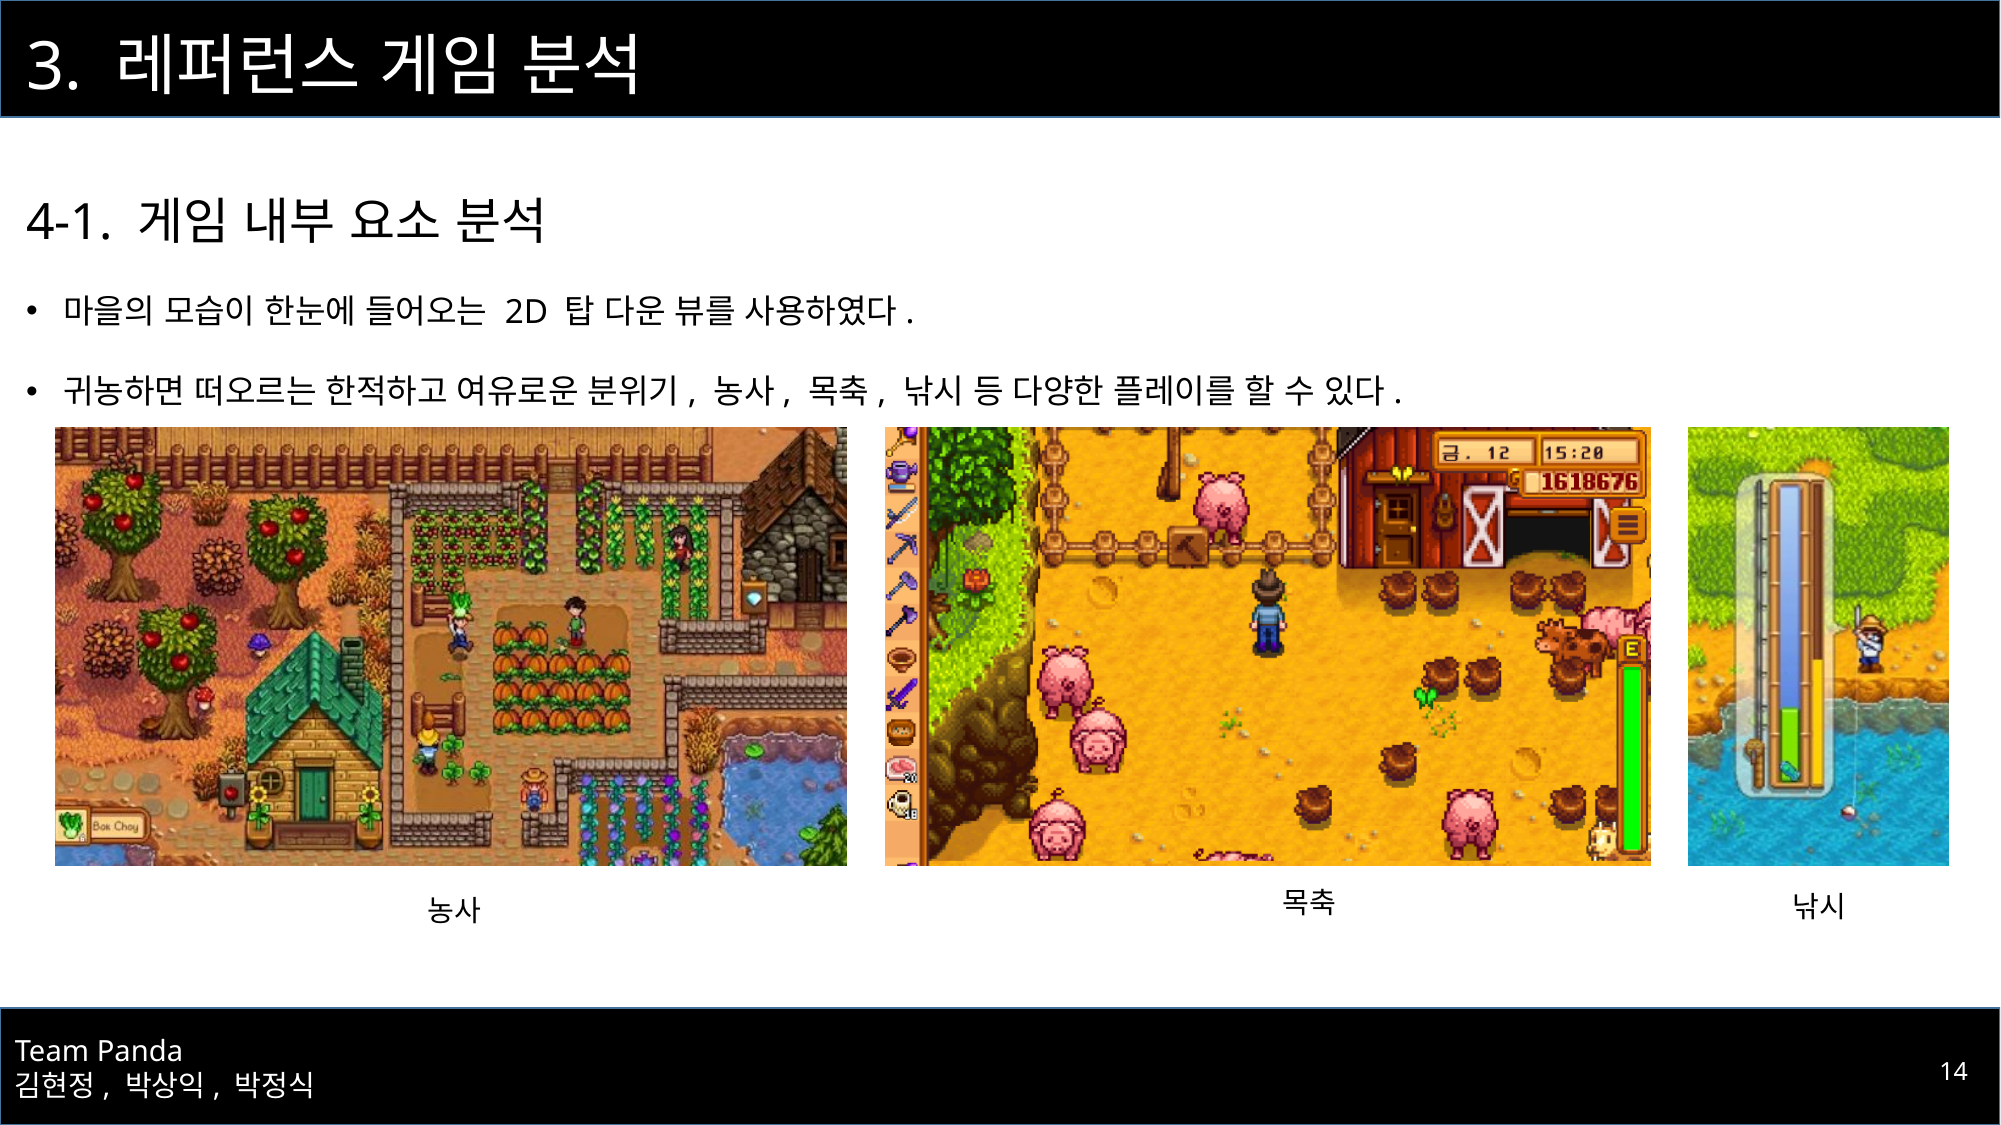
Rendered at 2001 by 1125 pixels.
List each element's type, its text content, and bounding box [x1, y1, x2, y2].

title 3. 레퍼런스 게임 분석 [10, 3, 1736, 132]
list 4-1. 게임 내부 요소 분석 마을의 모습이 한눈에 들어오는 2D 탑 다운 뷰를 사용하였다. 귀농하면 떠오르는 한적하고 여유로운 분위기, 농사, 목축, 낚시 등 다양한 플레이를 할 수 있다. [10, 151, 1736, 866]
picture [885, 427, 1651, 866]
text_box 농사 [413, 885, 552, 935]
text_box 목축 [1267, 877, 1407, 928]
picture [55, 427, 847, 866]
picture [1688, 427, 1949, 866]
text_box 낚시 [1777, 880, 1917, 931]
